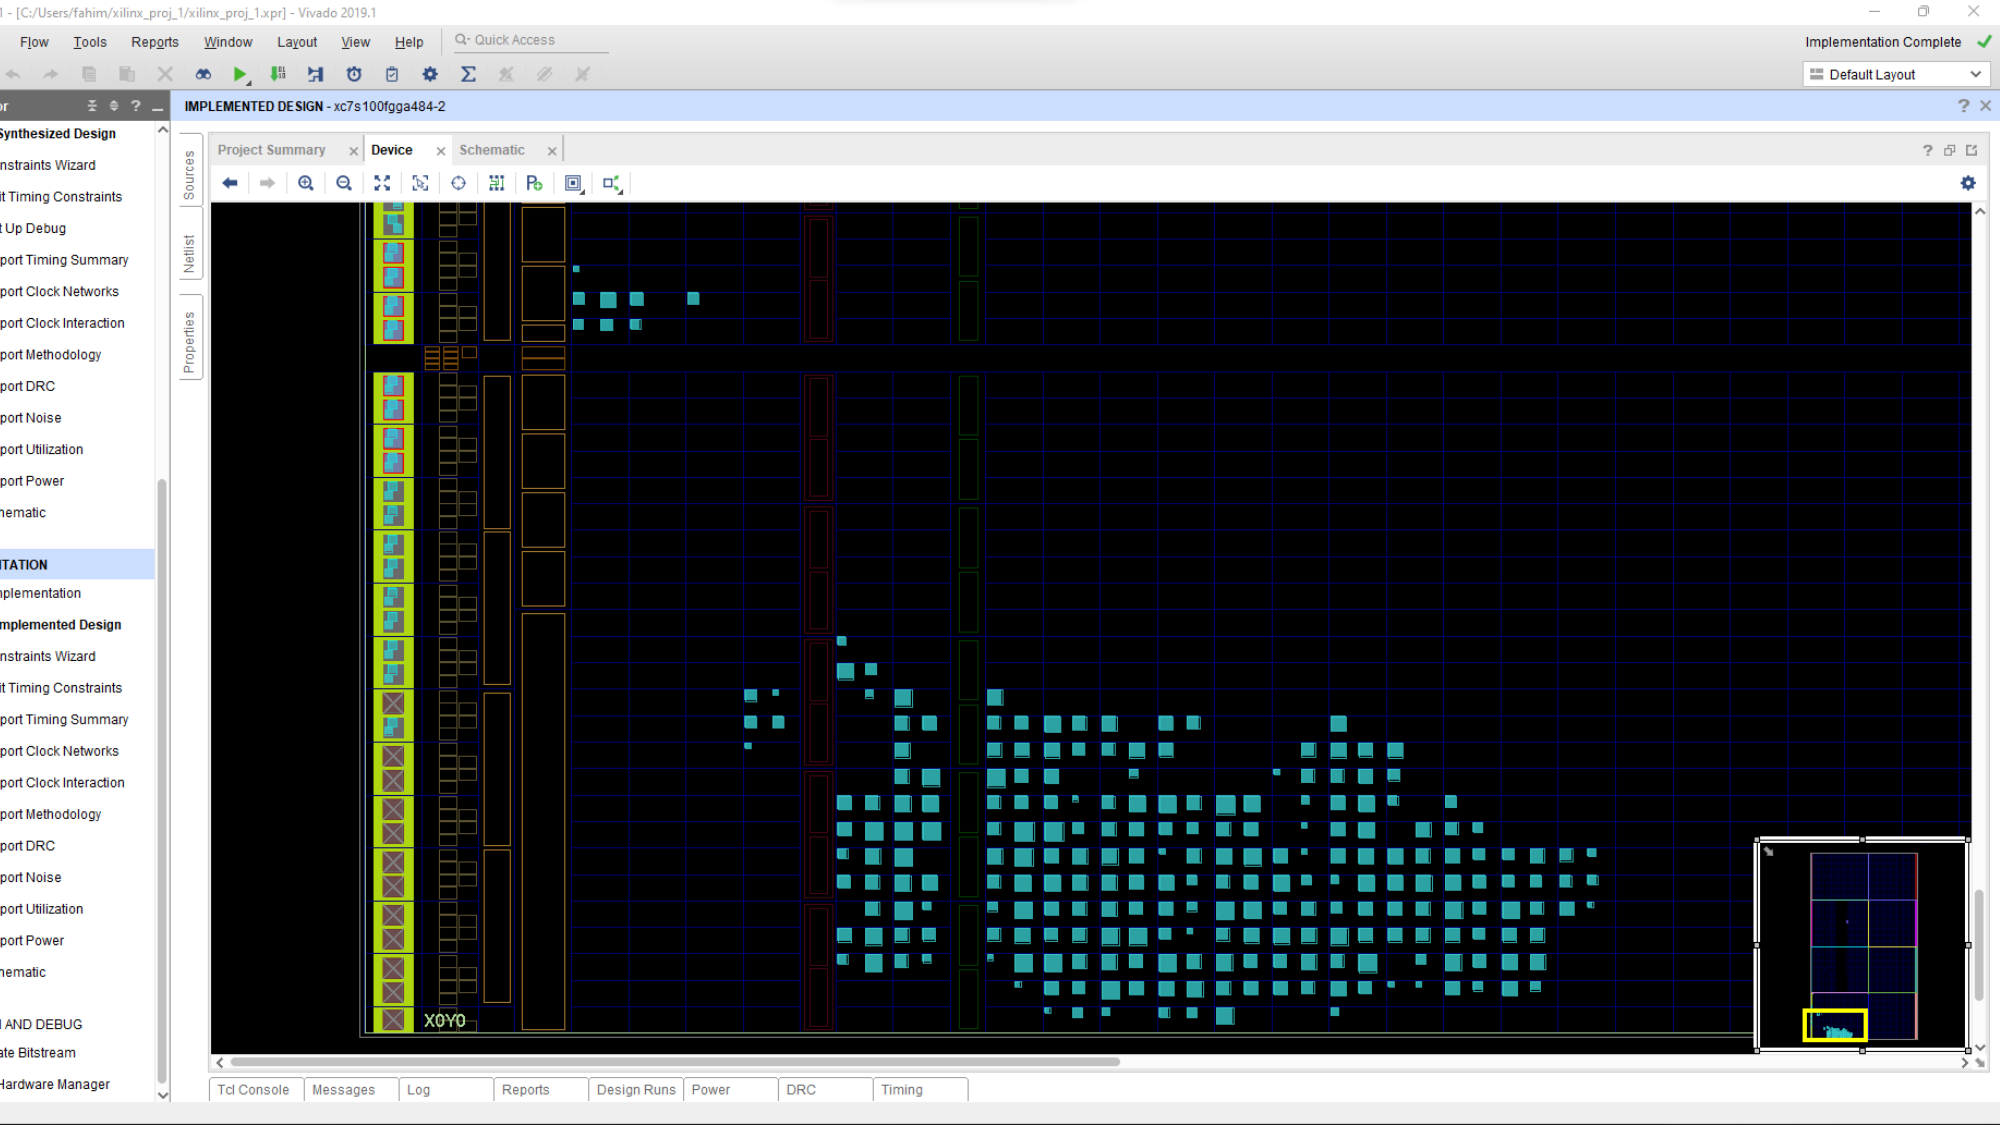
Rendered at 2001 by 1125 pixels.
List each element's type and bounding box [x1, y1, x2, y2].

list [0, 0, 2000, 1125]
